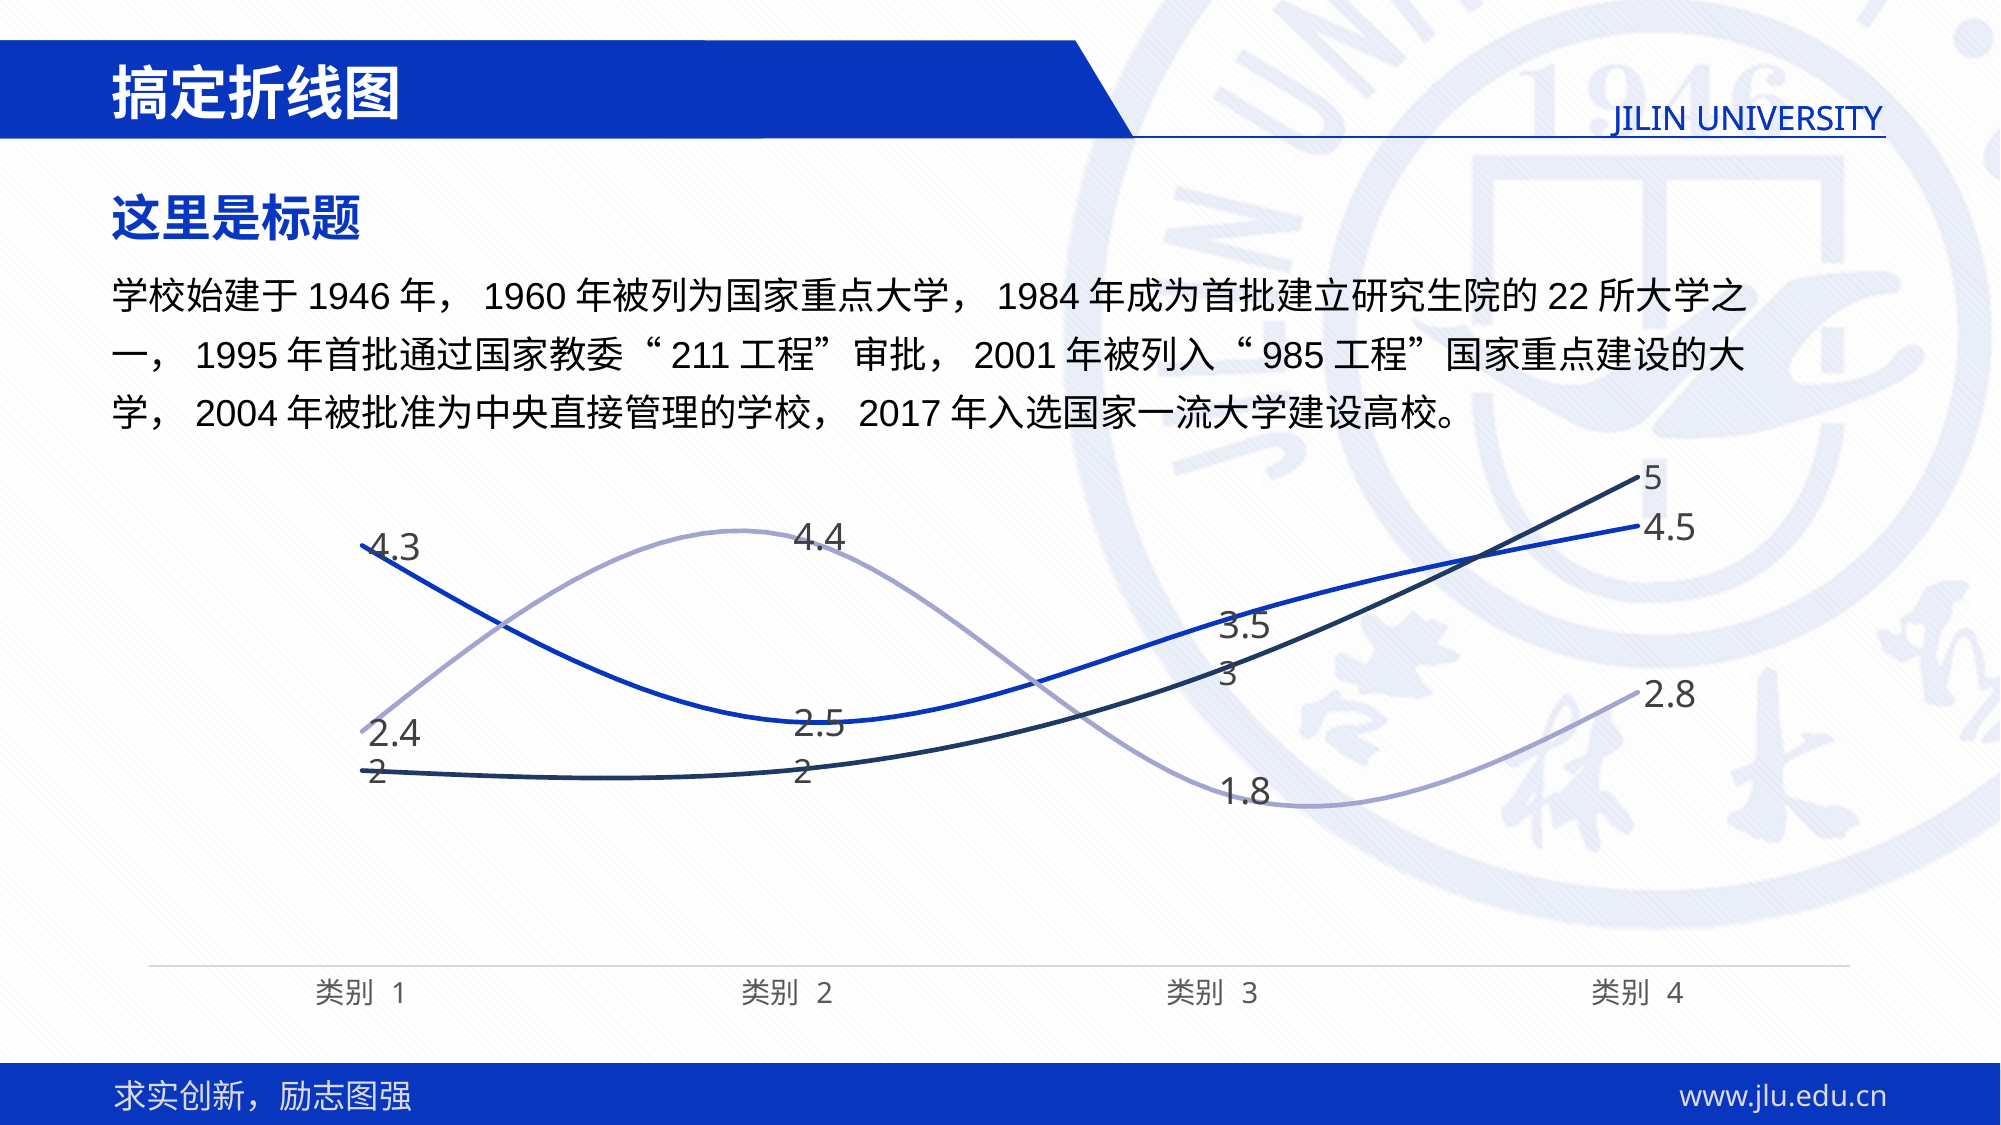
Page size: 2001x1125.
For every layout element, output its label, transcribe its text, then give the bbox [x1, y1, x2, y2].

text_box 搞定折线图 [96, 48, 689, 134]
chart [113, 365, 1886, 1026]
text_box 这里是标题 学校始建于1946年，1960年被列为国家重点大学，1984年成为首批建立研究生院的22所大学之一，1995年首批通过国家教委“211工程”审批，2001年被列入“985工程”国家重点建设的大学，2004年被批准为中央直接管理的学校，2017年入选国家一流大学建设高校。 [96, 160, 1886, 442]
